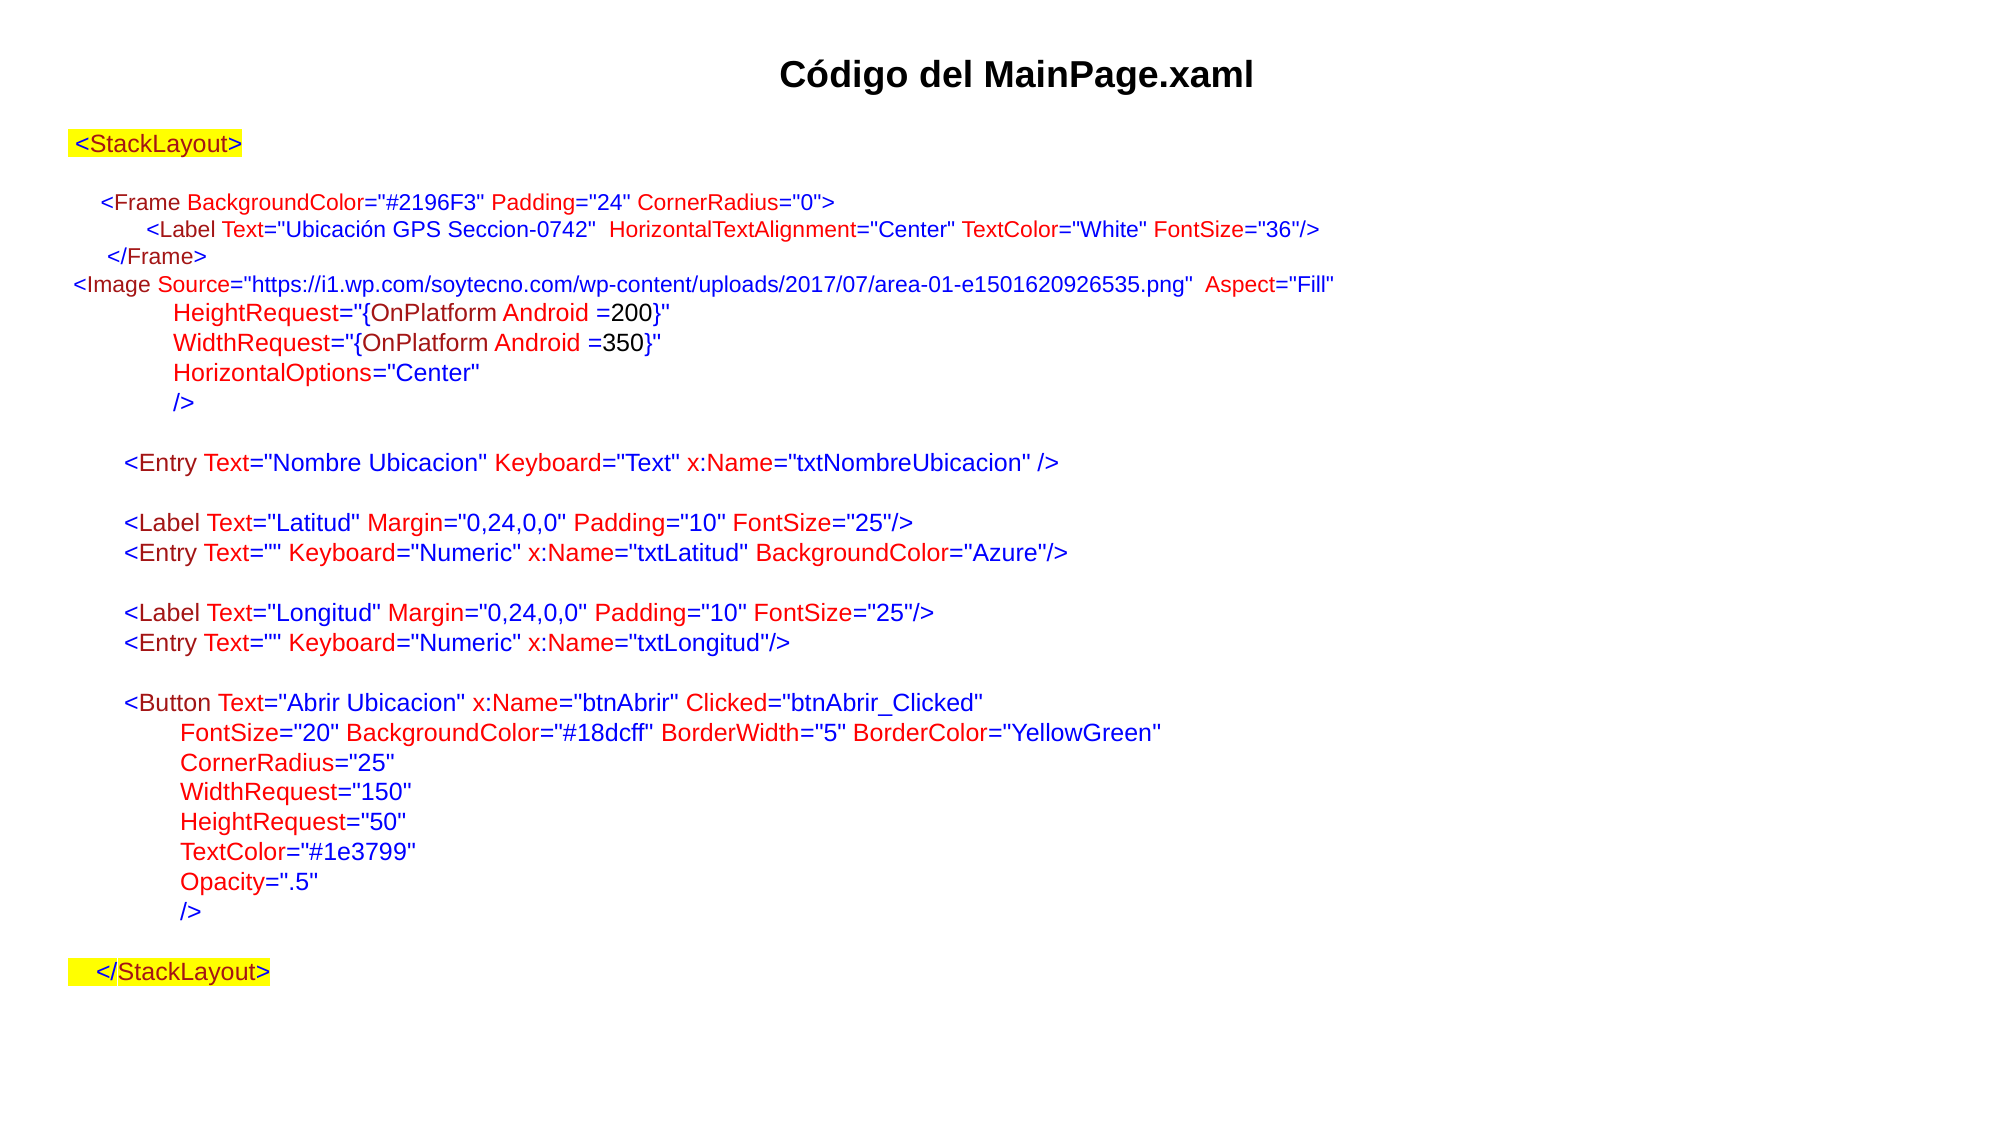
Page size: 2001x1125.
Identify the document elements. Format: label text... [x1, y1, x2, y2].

text_box Código del MainPage.xaml [527, 42, 1507, 102]
text_box <StackLayout> <Frame BackgroundColor="#2196F3" Padding="24" CornerRadius="0"> <Label Text="Ubicación GPS Seccion-0742" HorizontalTextAlignment="Center" TextColor="White" FontSize="36"/> </Frame> <Image Source="https://i1.wp.com/soytecno.com/wp-content/uploads/2017/07/area-01-e1501620926535.png" Aspect="Fill" HeightRequest="{OnPlatform Android =200}" WidthRequest="{OnPlatform Android =350}" HorizontalOptions="Center" /> <Entry Text="Nombre Ubicacion" Keyboard="Text" x:Name="txtNombreUbicacion" /> <Label Text="Latitud" Margin="0,24,0,0" Padding="10" FontSize="25"/> <Entry Text="" Keyboard="Numeric" x:Name="txtLatitud" BackgroundColor="Azure"/> <Label Text="Longitud" Margin="0,24,0,0" Padding="10" FontSize="25"/> <Entry Text="" Keyboard="Numeric" x:Name="txtLongitud"/> <Button Text="Abrir Ubicacion" x:Name="btnAbrir" Clicked="btnAbrir_Clicked" FontSize="20" BackgroundColor="#18dcff" BorderWidth="5" BorderColor="YellowGreen" CornerRadius="25" WidthRequest="150" HeightRequest="50" TextColor="#1e3799" Opacity=".5" /> </StackLayout> [53, 119, 1846, 993]
